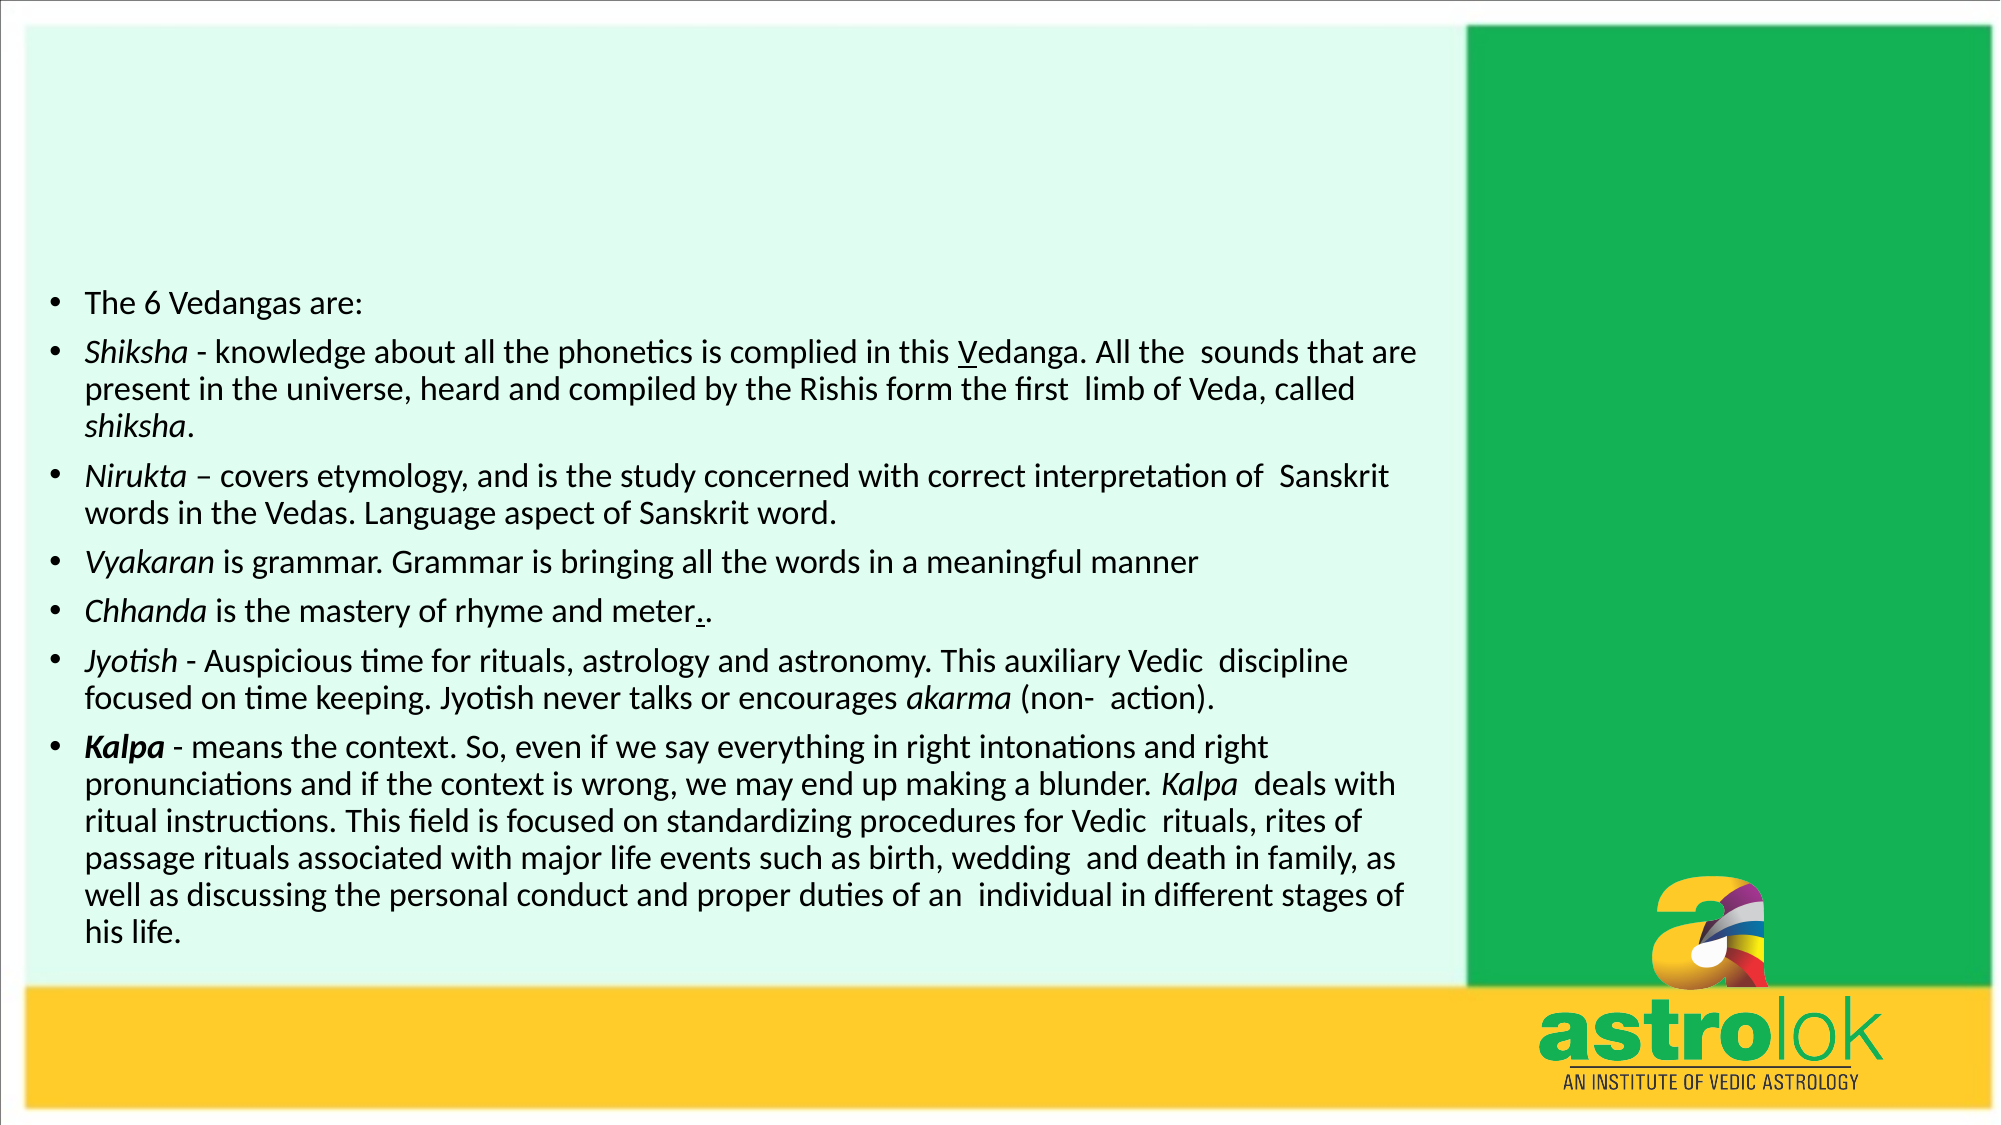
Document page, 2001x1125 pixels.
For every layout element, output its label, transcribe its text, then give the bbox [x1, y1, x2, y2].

picture [0, 0, 2001, 1125]
list The 6 Vedangas are: Shiksha - knowledge about all the phonetics is complied in this Vedanga. All the sounds that are present in the universe, heard and compiled by the Rishis form the first limb of Veda, called shiksha. Nirukta – covers etymology, and is the study concerned with correct interpretation of Sanskrit words in the Vedas. Language aspect of Sanskrit word. Vyakaran is grammar. Grammar is bringing all the words in a meaningful manner Chhanda is the mastery of rhyme and meter.. Jyotish - Auspicious time for rituals, astrology and astronomy. This auxiliary Vedic discipline focused on time keeping. Jyotish never talks or encourages akarma (non- action). Kalpa - means the context. So, even if we say everything in right intonations and right pronunciations and if the context is wrong, we may end up making a blunder. Kalpa deals with ritual instructions. This field is focused on standardizing procedures for Vedic rituals, rites of passage rituals associated with major life events such as birth, wedding and death in family, as well as discussing the personal conduct and proper duties of an individual in different stages of his life. [34, 277, 1449, 964]
